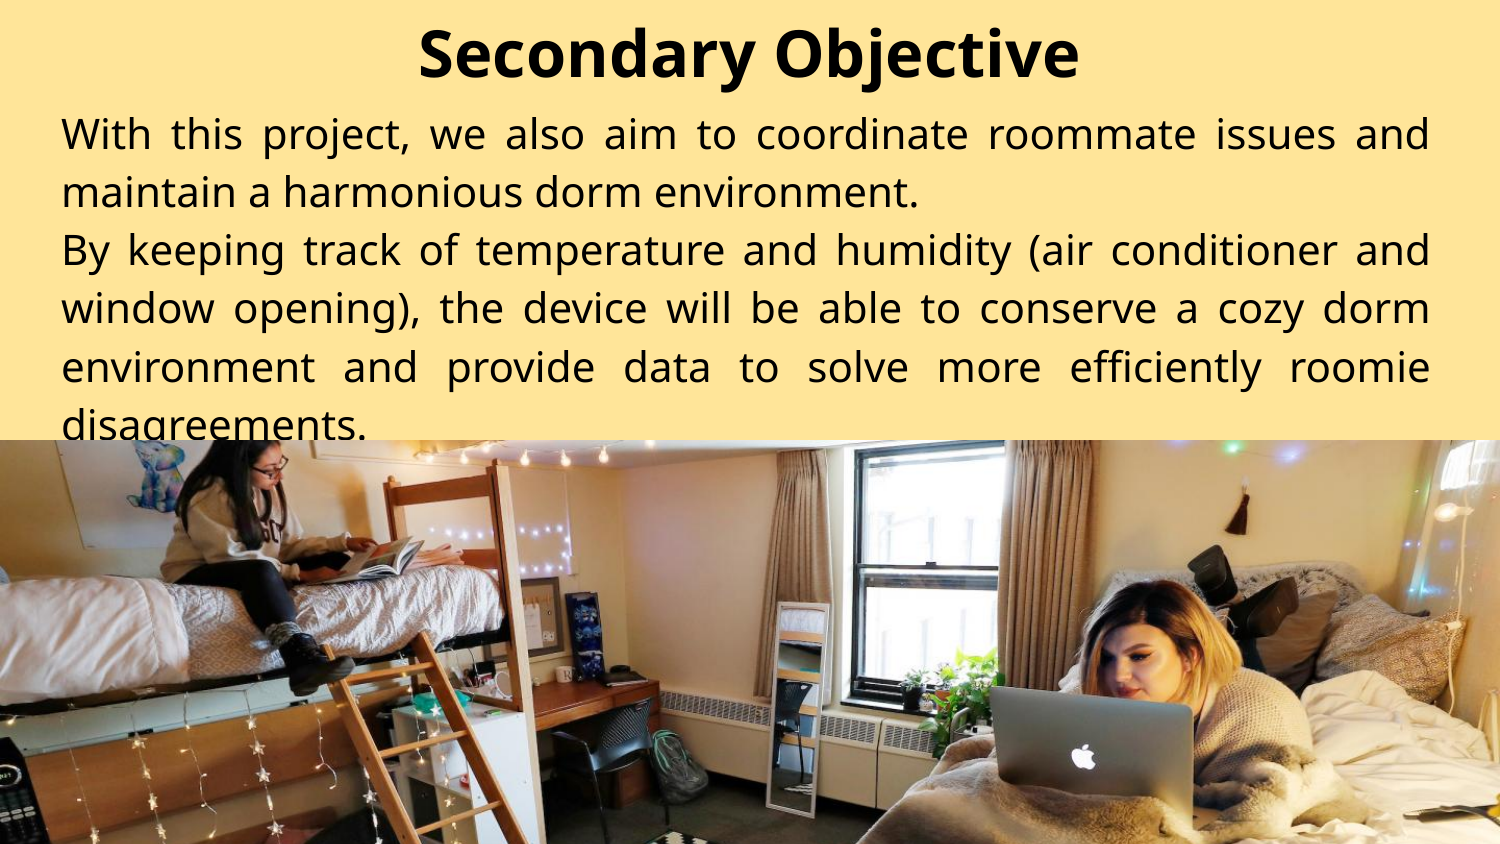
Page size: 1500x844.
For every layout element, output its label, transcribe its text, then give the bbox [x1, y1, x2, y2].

list With this project, we also aim to coordinate roommate issues and maintain a harmonious dorm environment. By keeping track of temperature and humidity (air conditioner and window opening), the device will be able to conserve a cozy dorm environment and provide data to solve more efficiently roomie disagreements. [46, 84, 1448, 438]
picture [0, 440, 1500, 844]
title Secondary Objective [322, 0, 1178, 84]
